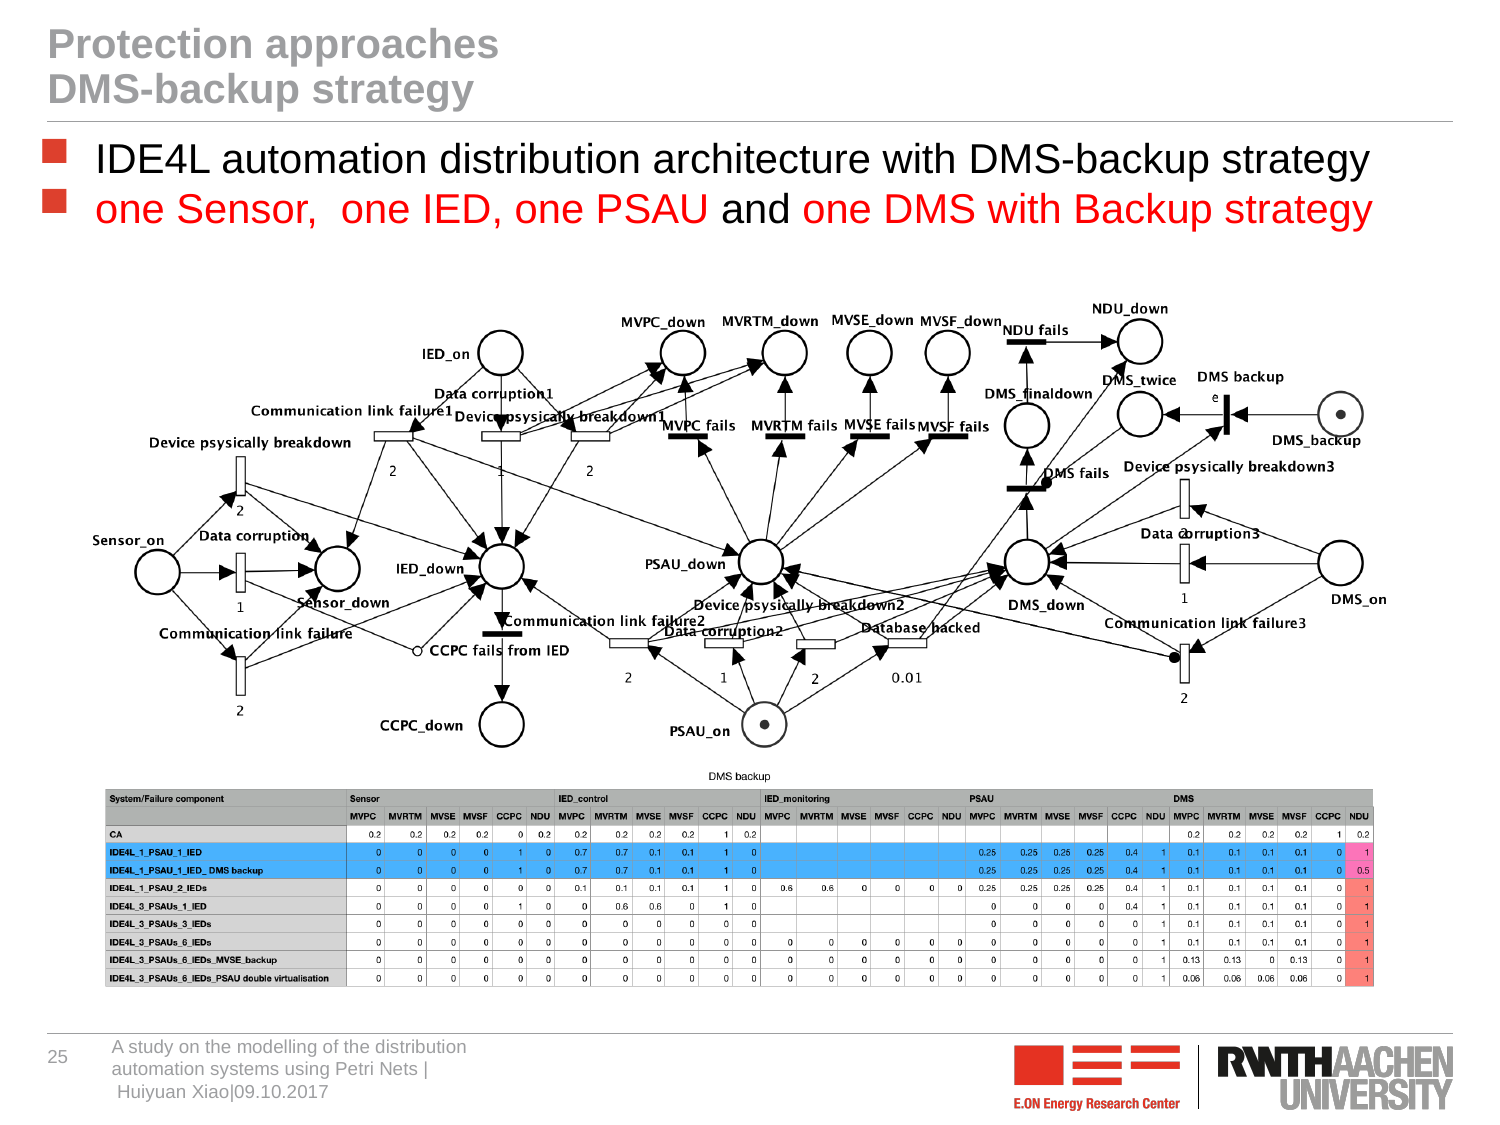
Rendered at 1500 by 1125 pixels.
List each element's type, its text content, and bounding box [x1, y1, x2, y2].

title Protection approaches DMS-backup strategy [47, 23, 1453, 113]
picture [1013, 1045, 1180, 1112]
picture [93, 762, 1387, 994]
list IDE4L automation distribution architecture with DMS-backup strategy one Sensor, one IED, one PSAU and one DMS with Backup strategy [38, 131, 1411, 254]
picture [1218, 1046, 1453, 1111]
picture [74, 295, 1422, 755]
